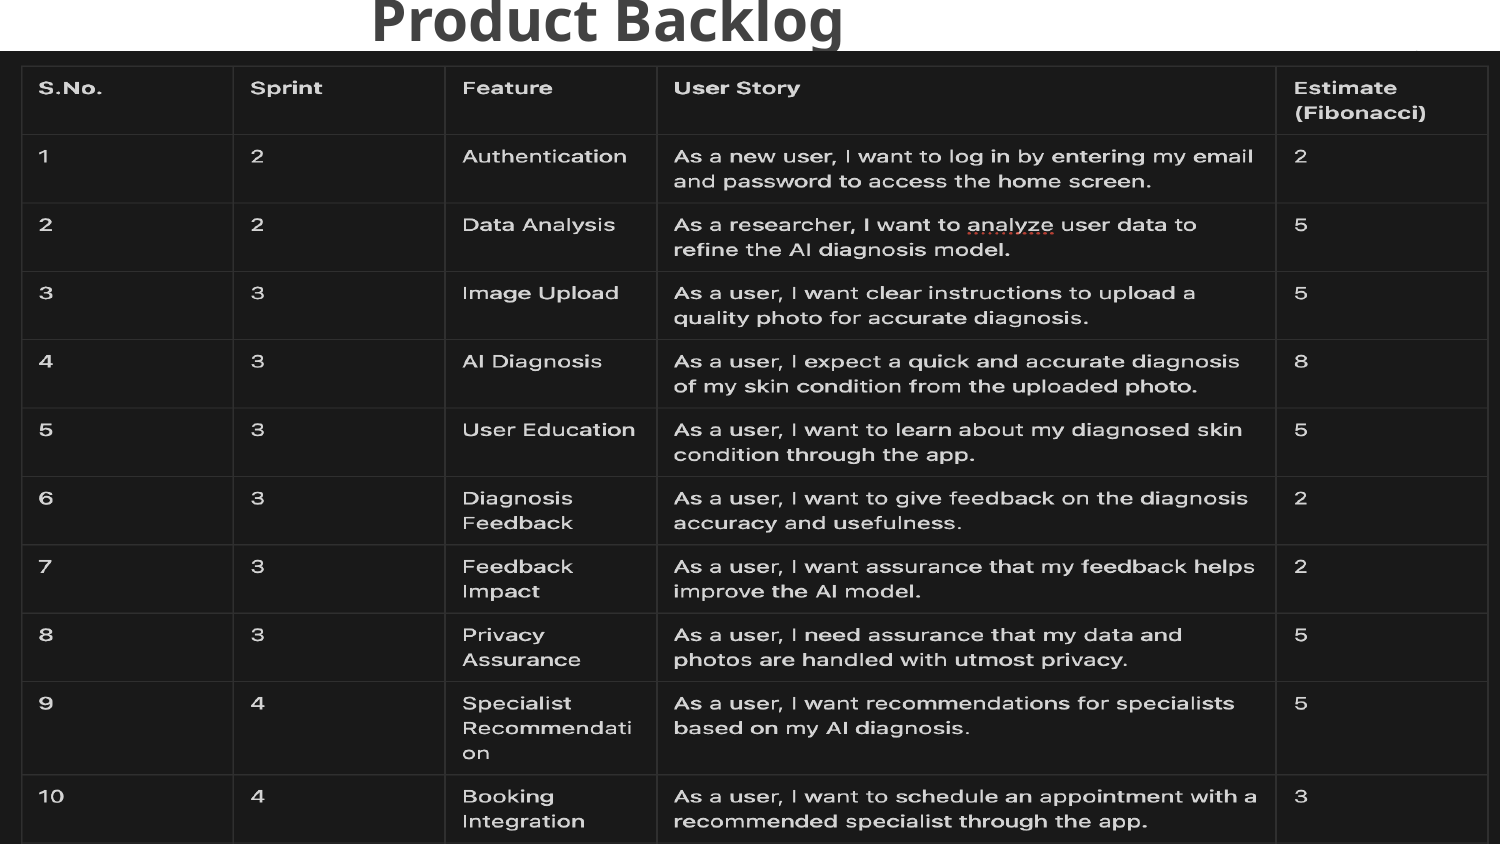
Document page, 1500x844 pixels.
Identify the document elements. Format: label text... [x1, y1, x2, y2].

title Product Backlog [355, 0, 1500, 51]
picture [0, 51, 1500, 844]
